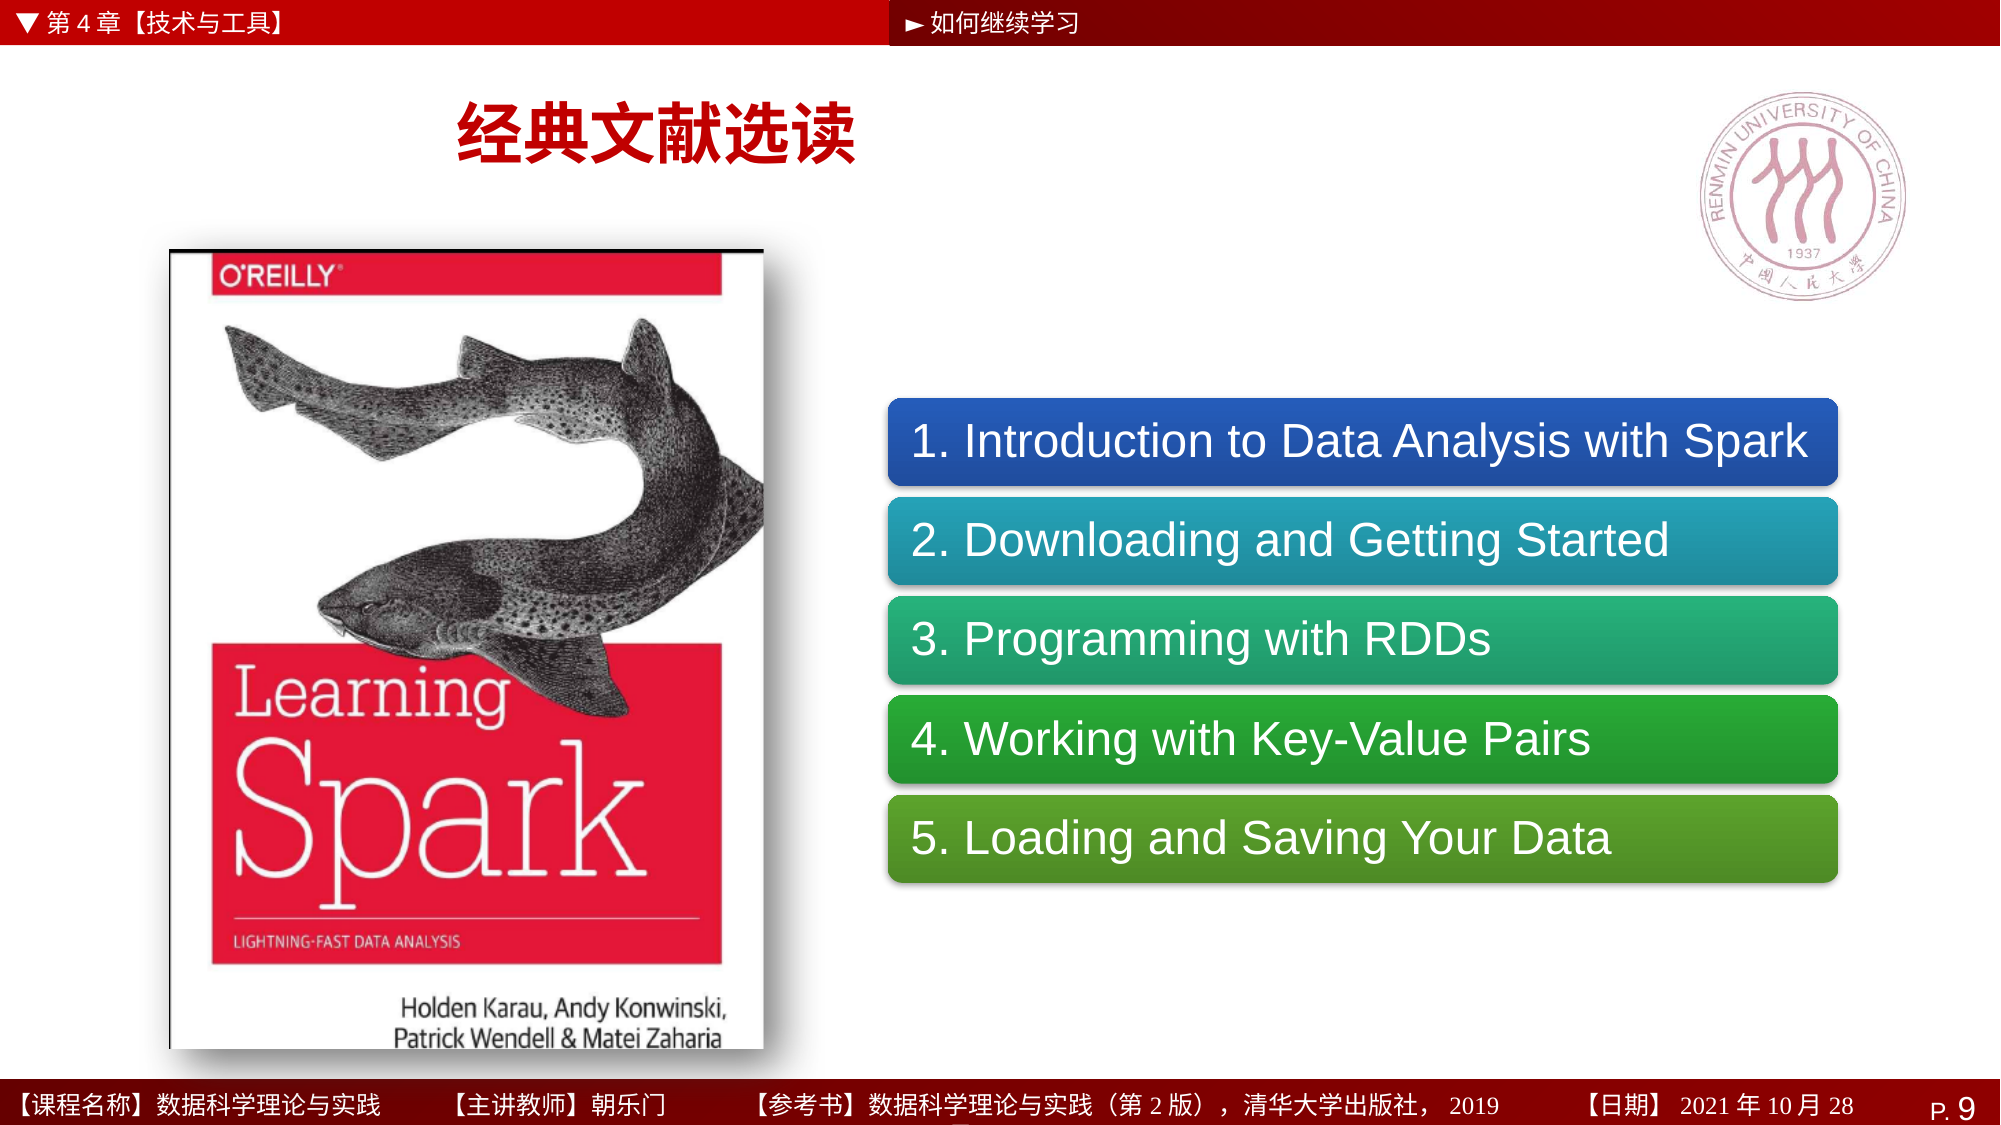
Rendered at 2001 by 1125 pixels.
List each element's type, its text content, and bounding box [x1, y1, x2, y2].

picture [169, 249, 764, 1049]
list ►如何继续学习 [890, 0, 1249, 43]
title 经典文献选读 [64, 64, 1249, 200]
text_box [249, 0, 281, 31]
picture [1696, 89, 1910, 304]
list ▼第4章【技术与工具】 [0, 0, 725, 43]
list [887, 249, 1839, 1031]
